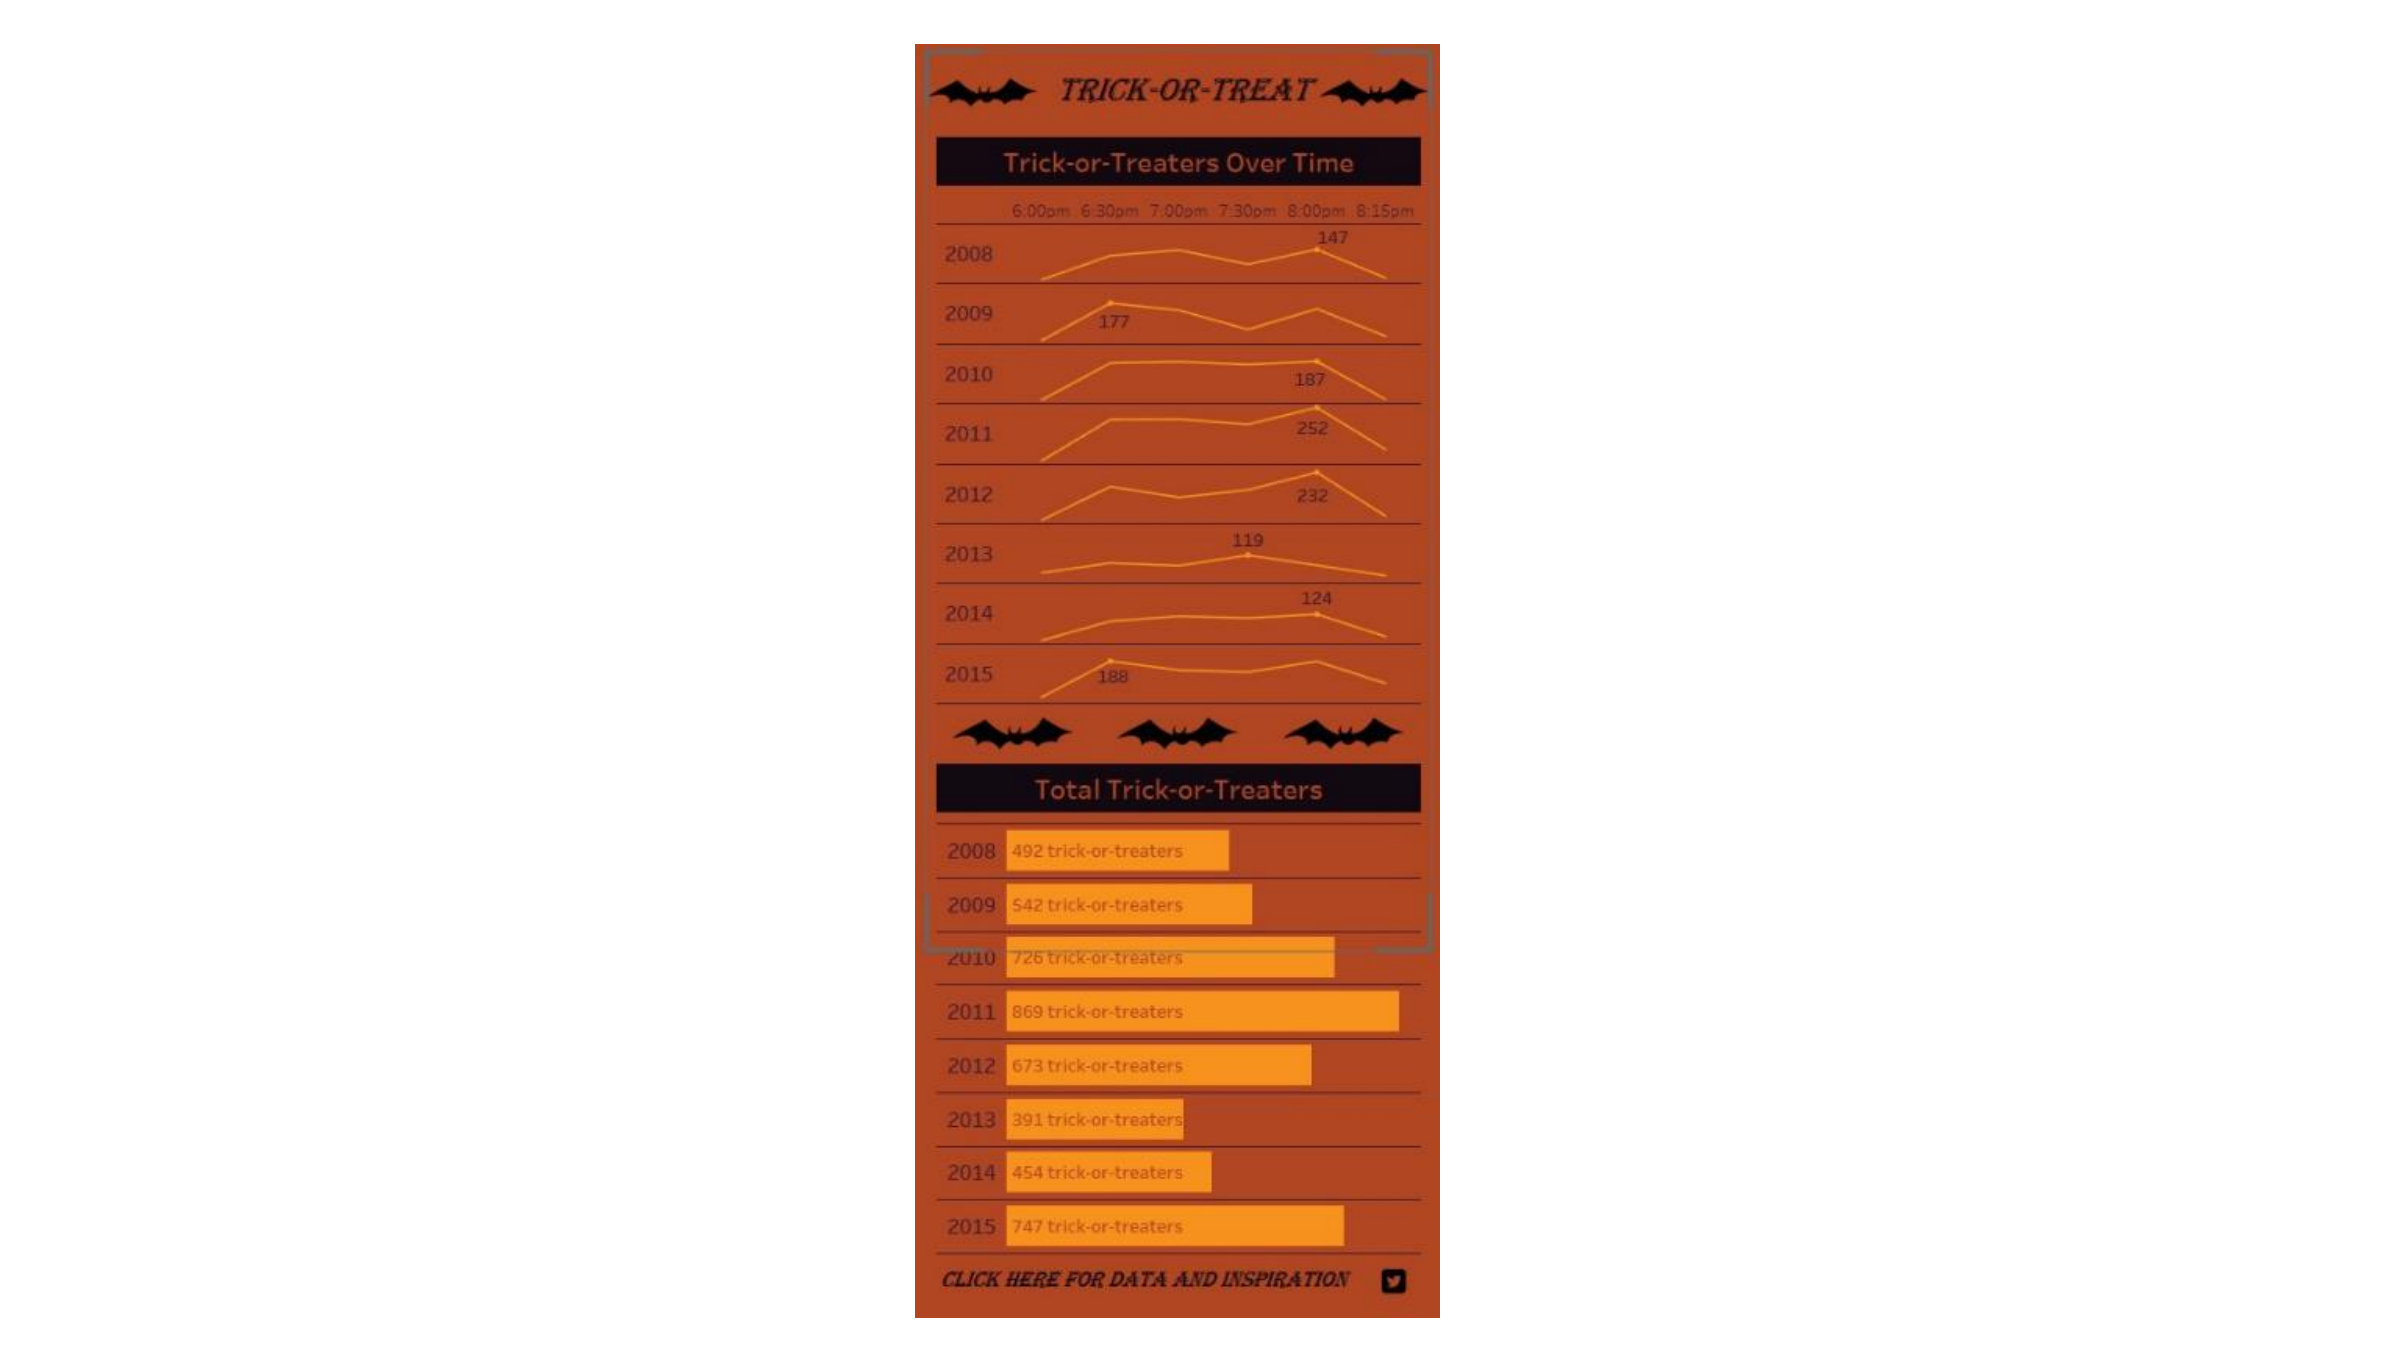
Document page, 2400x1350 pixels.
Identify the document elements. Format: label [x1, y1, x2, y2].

picture [914, 44, 1441, 1318]
